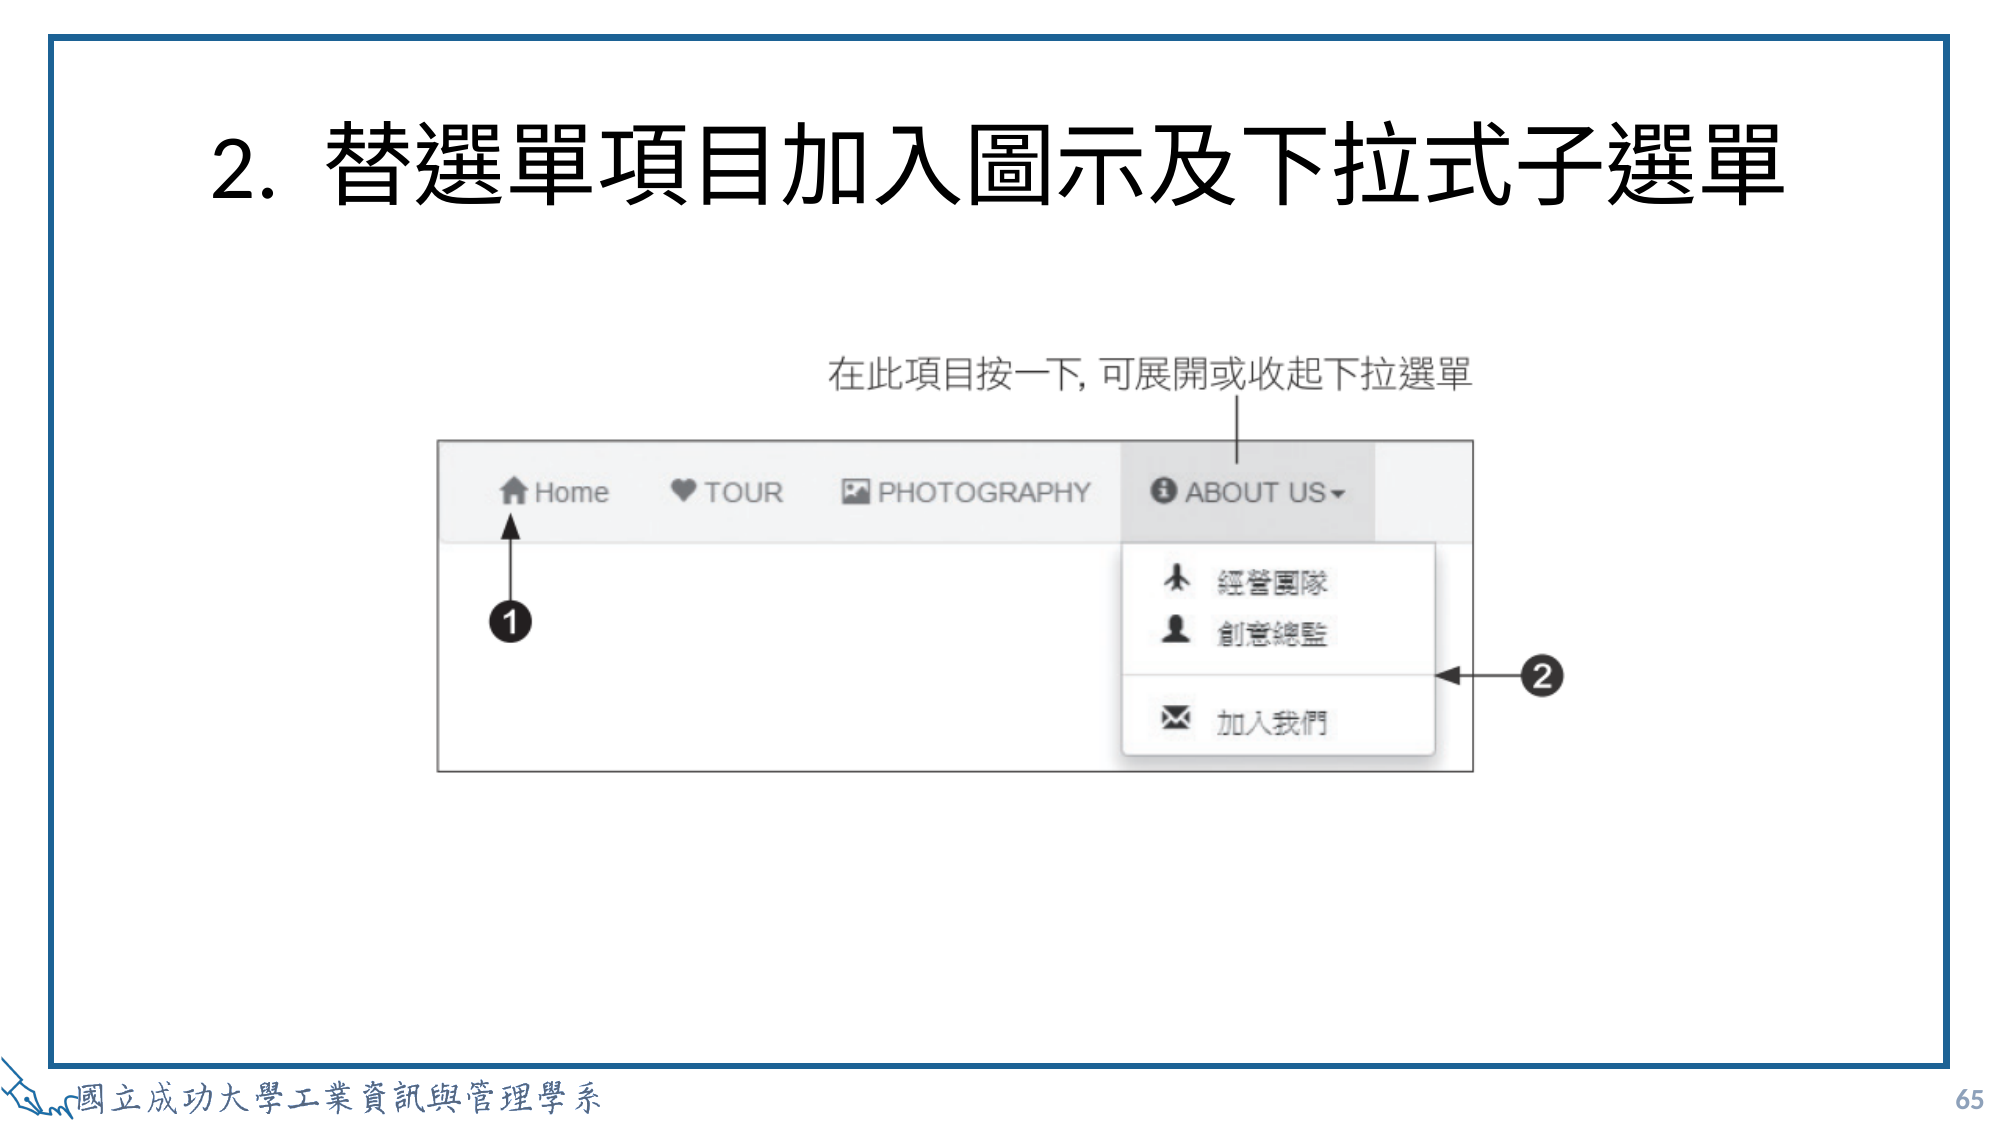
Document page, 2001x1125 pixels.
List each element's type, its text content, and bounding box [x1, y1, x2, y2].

picture [0, 1049, 80, 1125]
picture [432, 346, 1568, 779]
title 2. 替選單項目加入圖示及下拉式子選單 [137, 59, 1863, 278]
slide_number 65 [1550, 1067, 2000, 1125]
